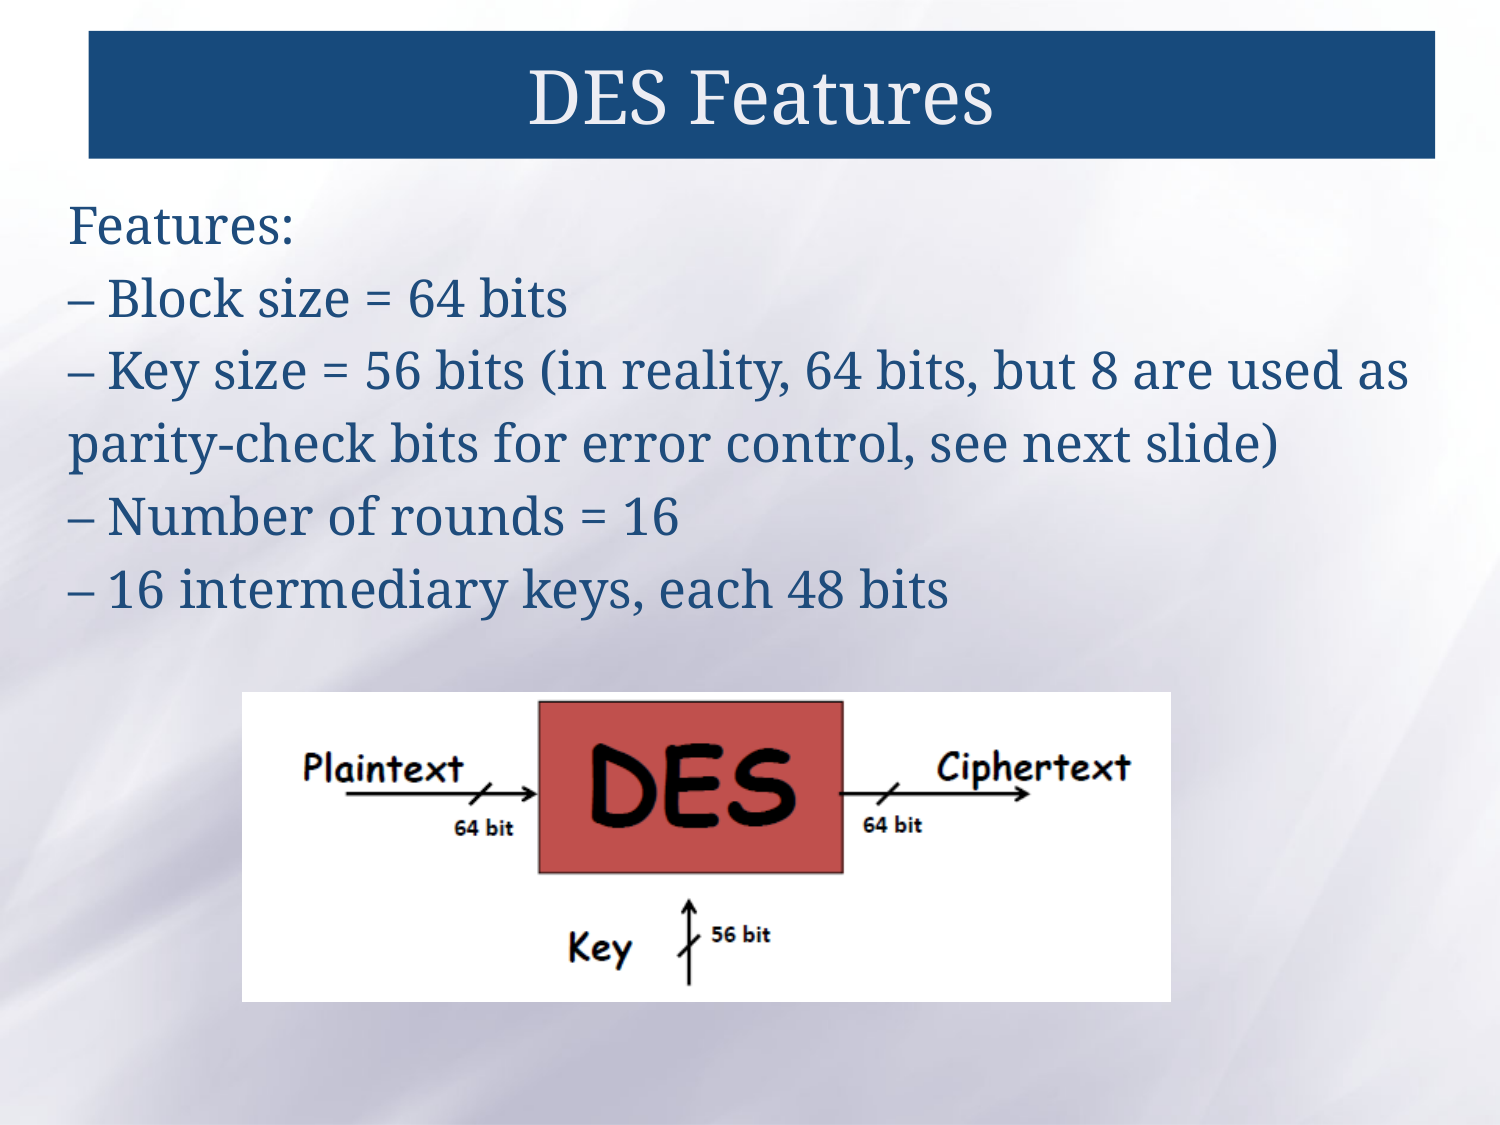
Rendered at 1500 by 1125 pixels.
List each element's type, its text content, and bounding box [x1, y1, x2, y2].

title DES Features [88, 30, 1436, 159]
picture [0, 0, 1500, 1125]
list Features: – Block size = 64 bits – Key size = 56 bits (in reality, 64 bits, but 8 are used as parity-check bits for error control, see next slide) – Number of rounds = 16 – 16 intermediary keys, each 48 bits [52, 184, 1448, 1021]
